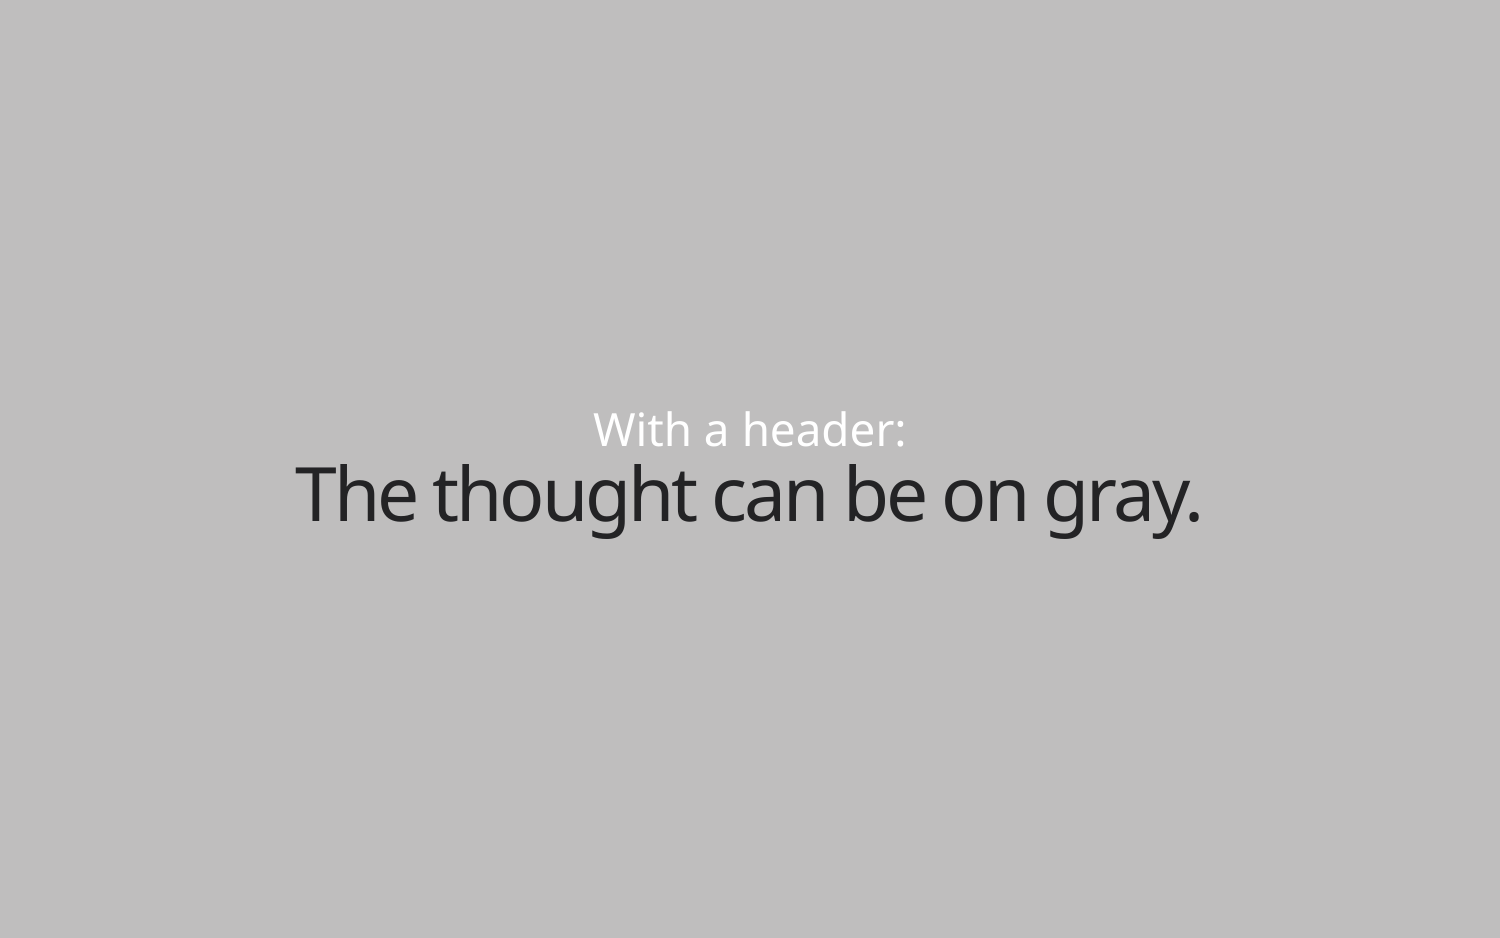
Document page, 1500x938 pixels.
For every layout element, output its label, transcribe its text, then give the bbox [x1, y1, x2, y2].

title With a header: The thought can be on gray. [45, 0, 1455, 938]
